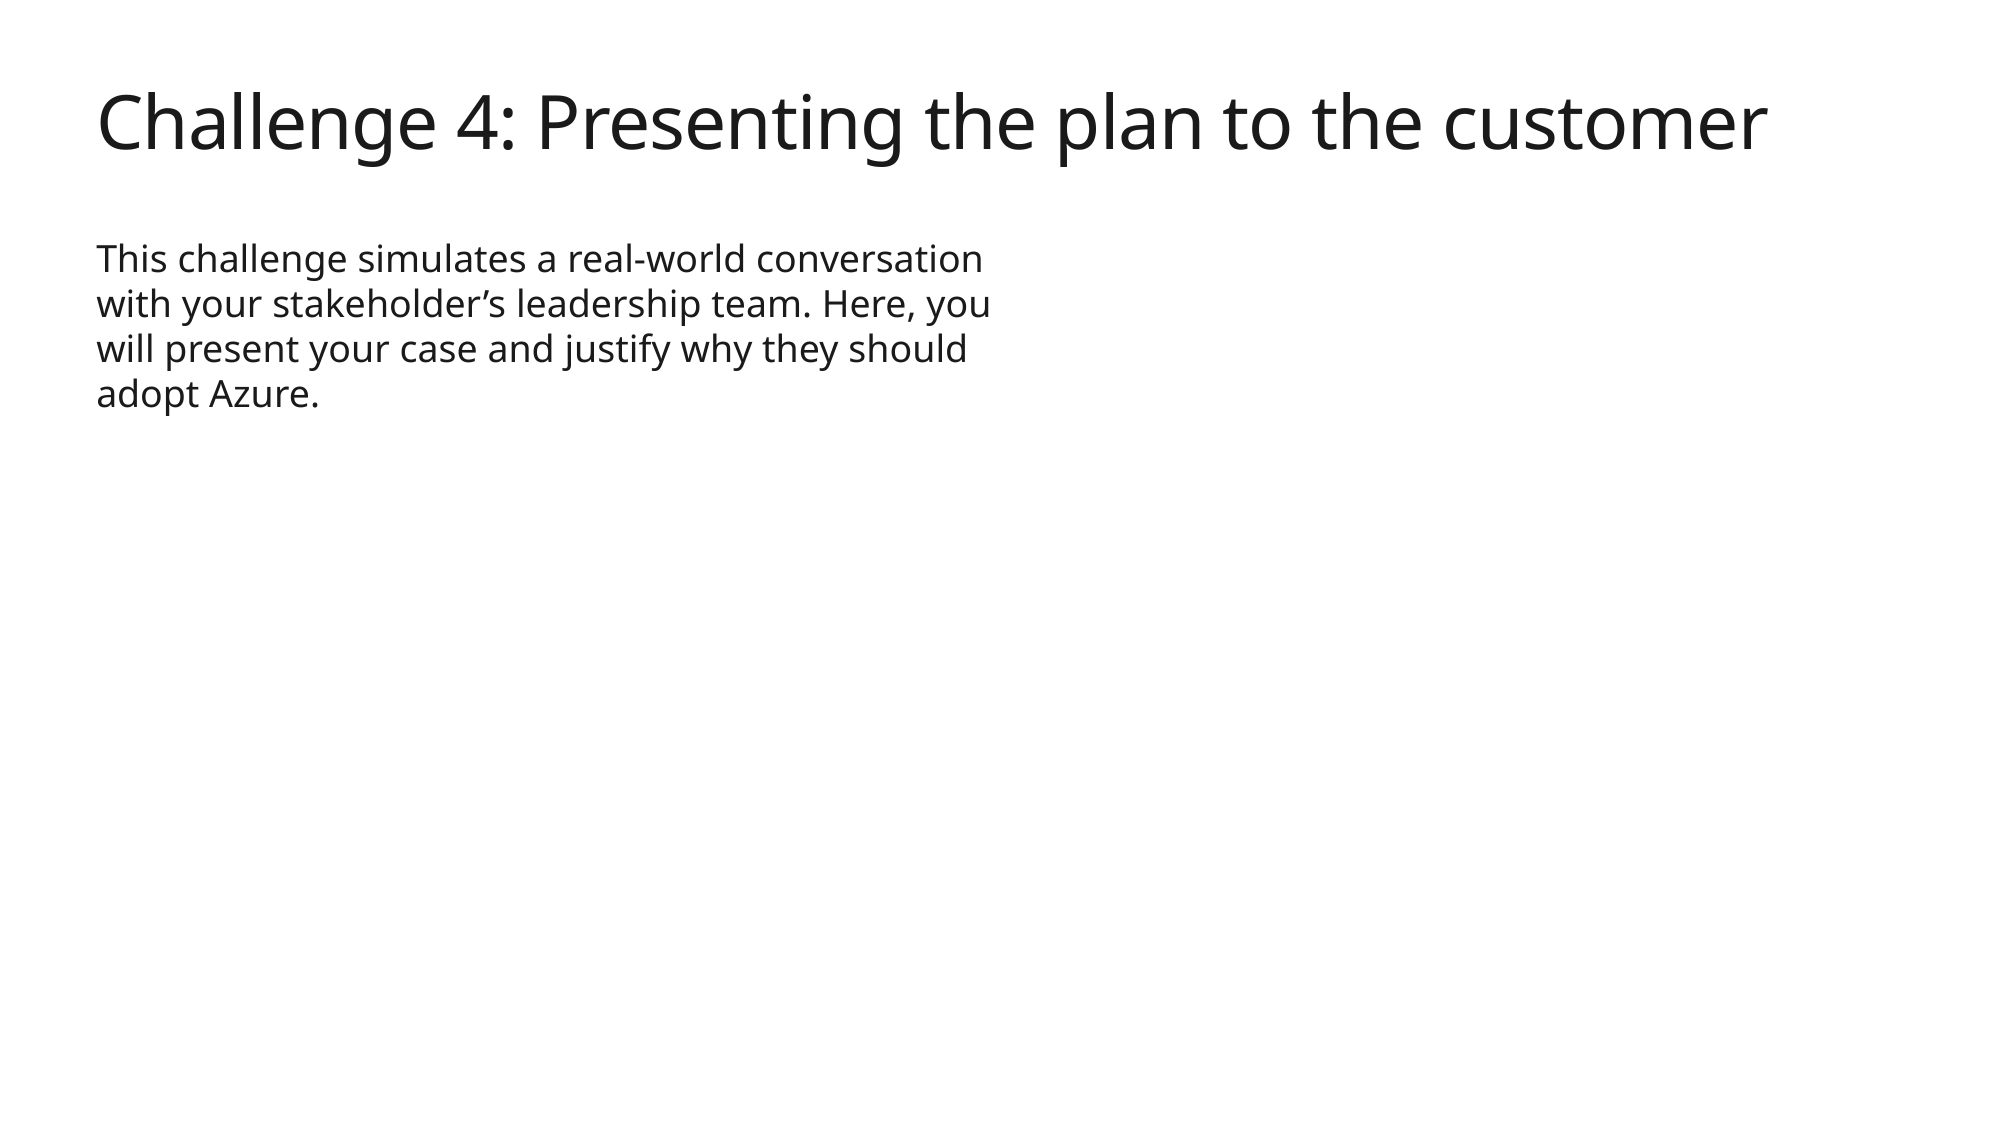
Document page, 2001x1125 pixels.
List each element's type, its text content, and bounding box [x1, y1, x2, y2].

title Challenge 4: Presenting the plan to the customer [96, 75, 1904, 166]
list This challenge simulates a real-world conversation with your stakeholder’s leadership team. Here, you will present your case and justify why they should adopt Azure. [96, 235, 1000, 417]
